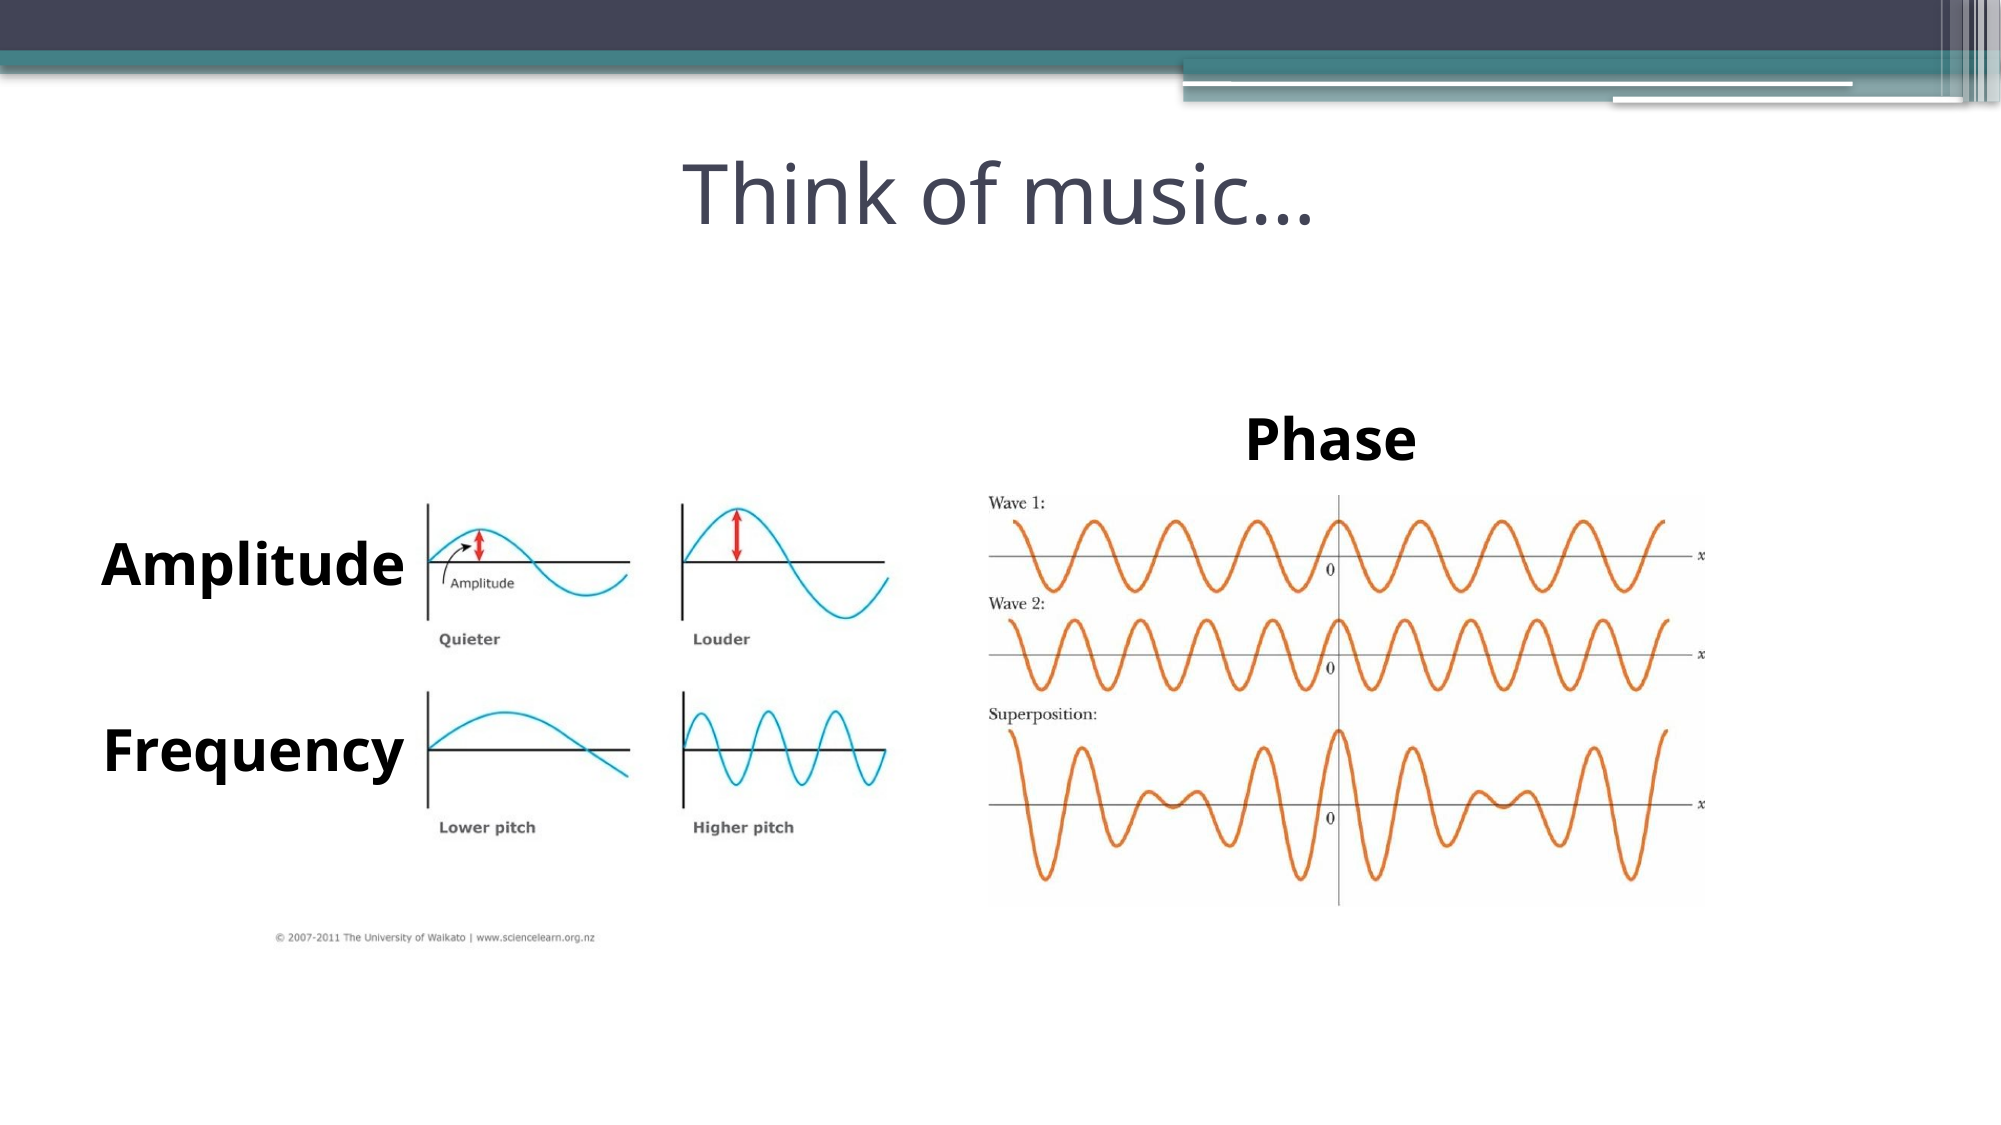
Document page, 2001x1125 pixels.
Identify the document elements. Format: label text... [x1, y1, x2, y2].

text_box Frequency [68, 705, 439, 791]
text_box [273, 495, 903, 950]
text_box Phase [1200, 394, 1462, 480]
title Think of music… [99, 103, 1900, 279]
text_box Amplitude [68, 519, 439, 605]
text_box [988, 495, 1705, 907]
